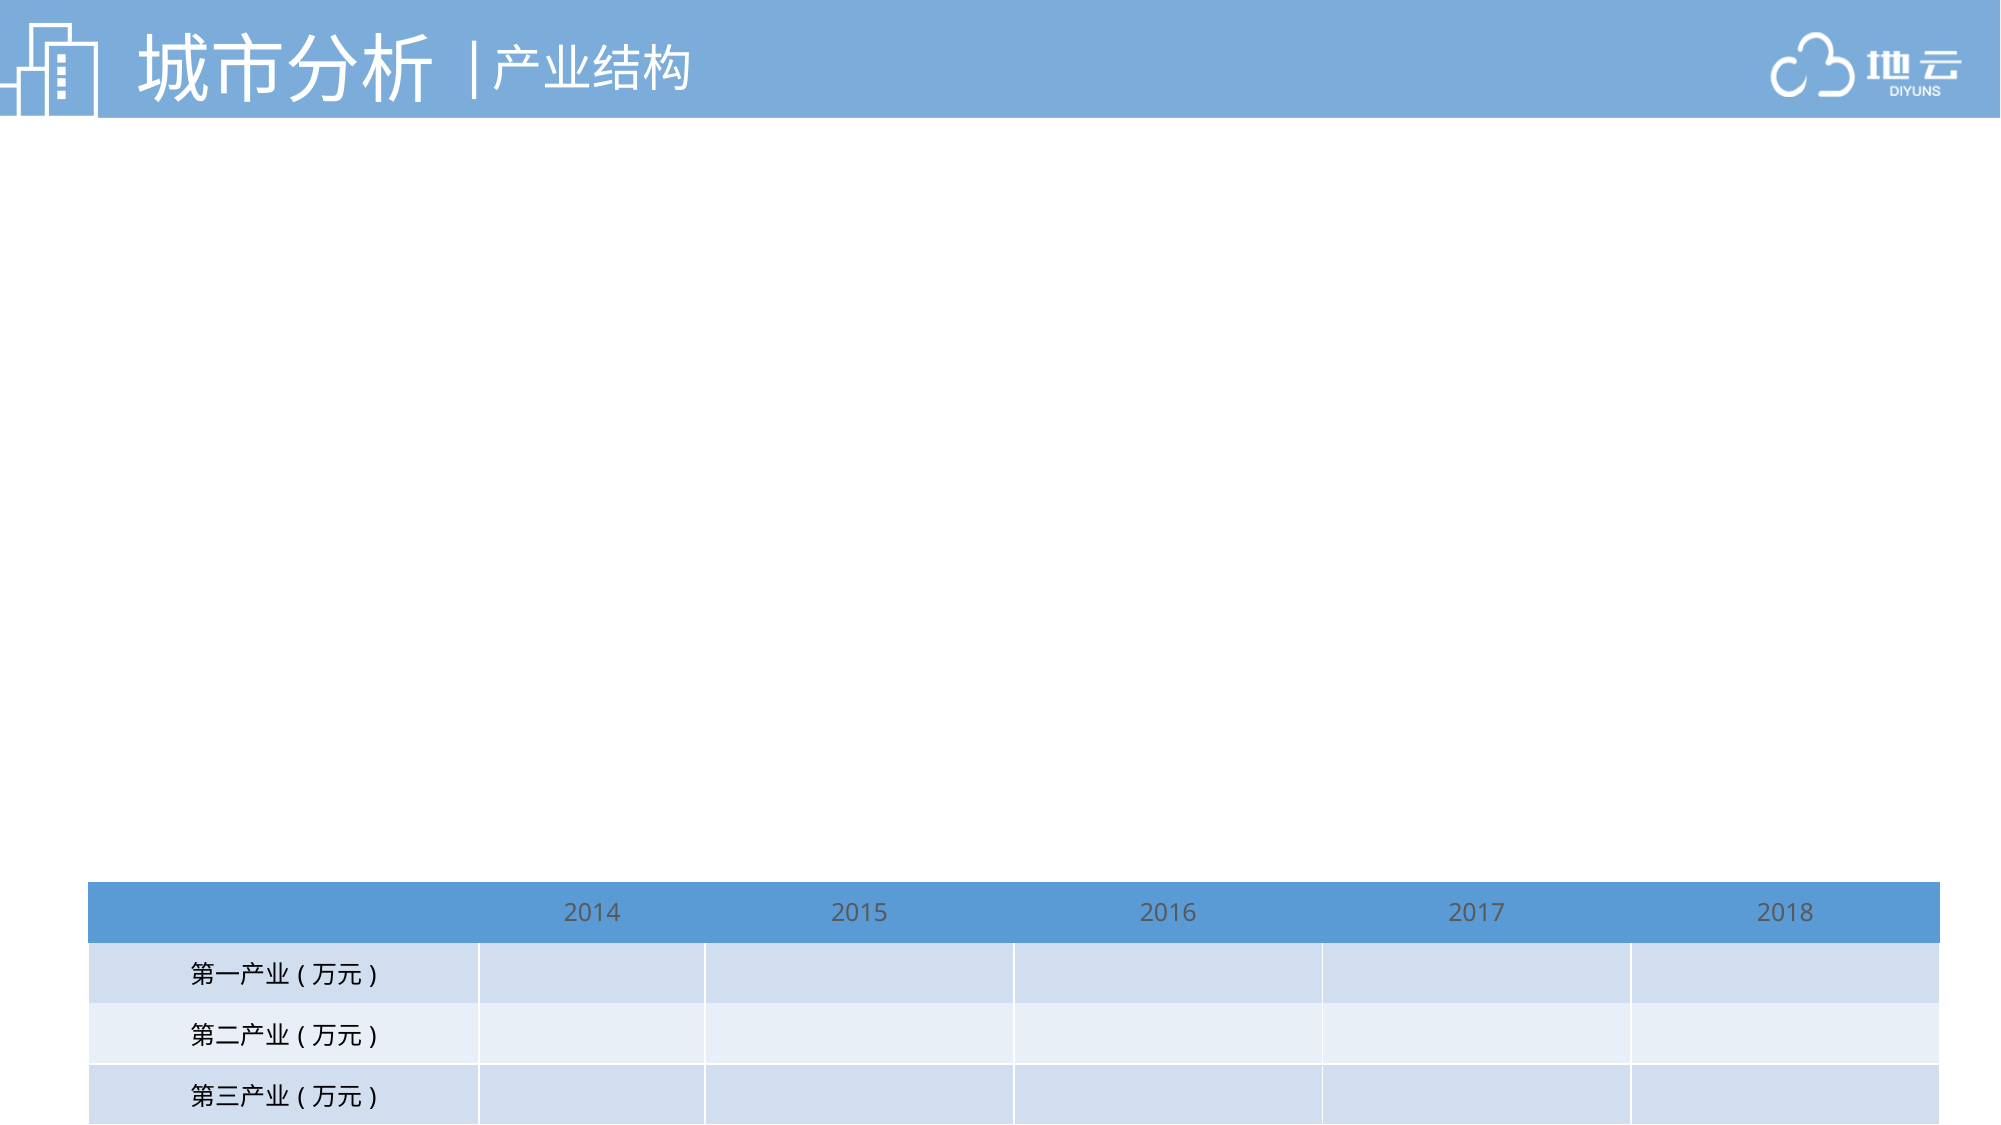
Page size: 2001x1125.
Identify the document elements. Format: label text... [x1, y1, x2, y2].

table_header 2014 [479, 882, 705, 943]
text_box 产业结构 [477, 28, 817, 104]
table_cell [706, 1003, 1013, 1063]
table_cell [1323, 943, 1630, 1003]
table_cell 第二产业(万元) [89, 1003, 478, 1063]
text_box 城市分析 [120, 13, 458, 119]
table_cell [480, 1003, 704, 1063]
picture [0, 0, 2001, 1125]
table_cell [1015, 1065, 1322, 1124]
table_cell [706, 943, 1013, 1003]
table_cell [1323, 1065, 1630, 1124]
table_cell 第一产业(万元) [89, 943, 478, 1003]
table_cell [1632, 1003, 1939, 1063]
table_header 2017 [1322, 882, 1631, 943]
table_cell [1323, 1003, 1630, 1063]
table_cell [706, 1065, 1013, 1124]
table_cell [1015, 943, 1322, 1003]
table_header 2018 [1631, 882, 1940, 943]
table_cell [480, 943, 704, 1003]
table_cell 第三产业(万元) [89, 1065, 478, 1124]
table_header 2016 [1014, 882, 1322, 943]
table_cell [1015, 1003, 1322, 1063]
text_box | [444, 19, 493, 105]
table_header 2015 [705, 882, 1014, 943]
table_cell [1632, 943, 1939, 1003]
table_cell [480, 1065, 704, 1124]
table_header [88, 882, 479, 943]
table_cell [1632, 1065, 1939, 1124]
